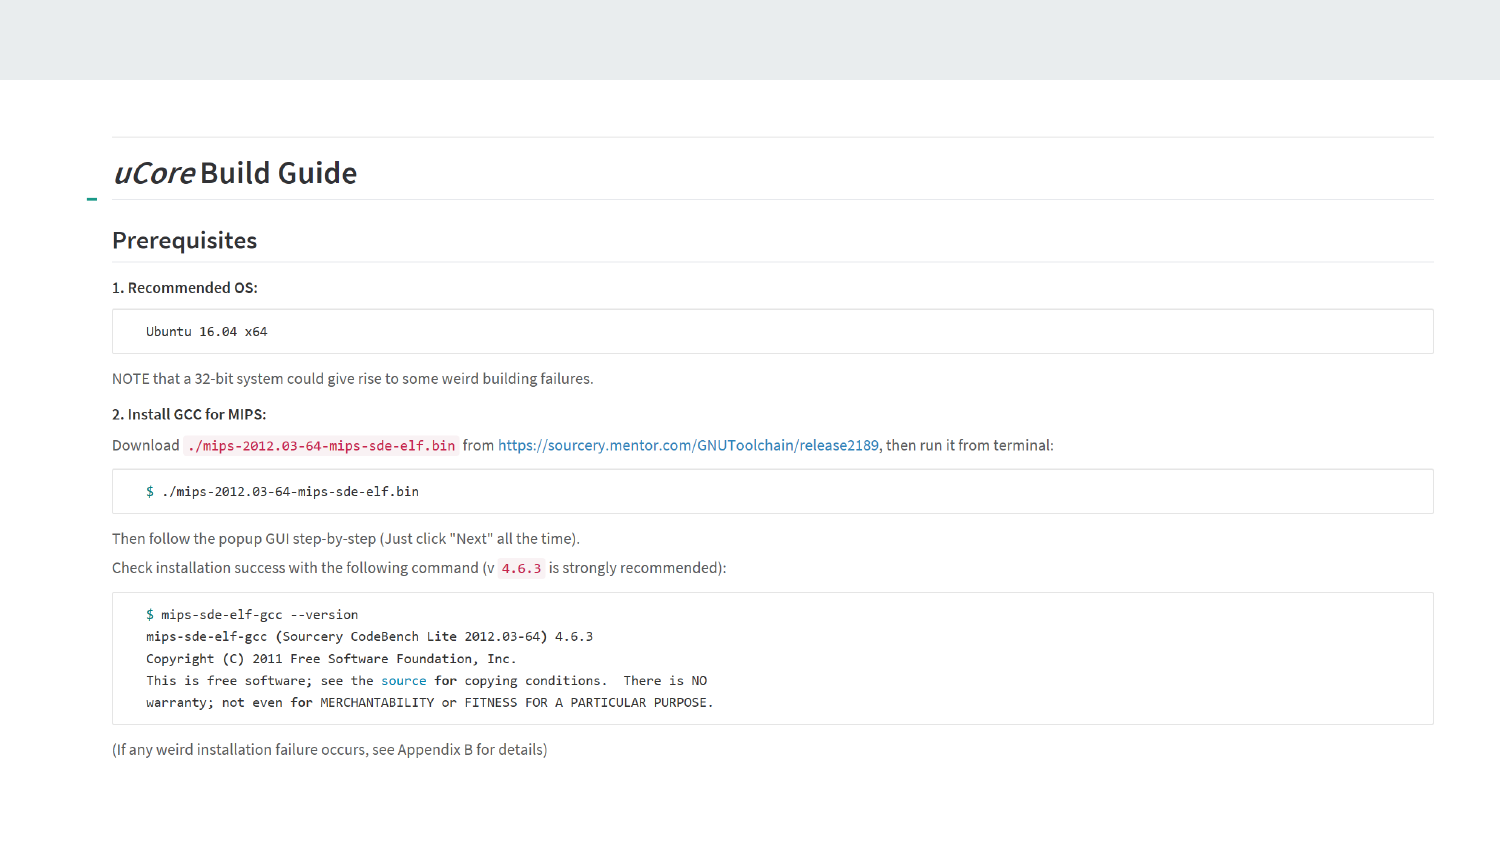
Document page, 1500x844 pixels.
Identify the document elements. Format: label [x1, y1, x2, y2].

picture [96, 128, 1458, 769]
